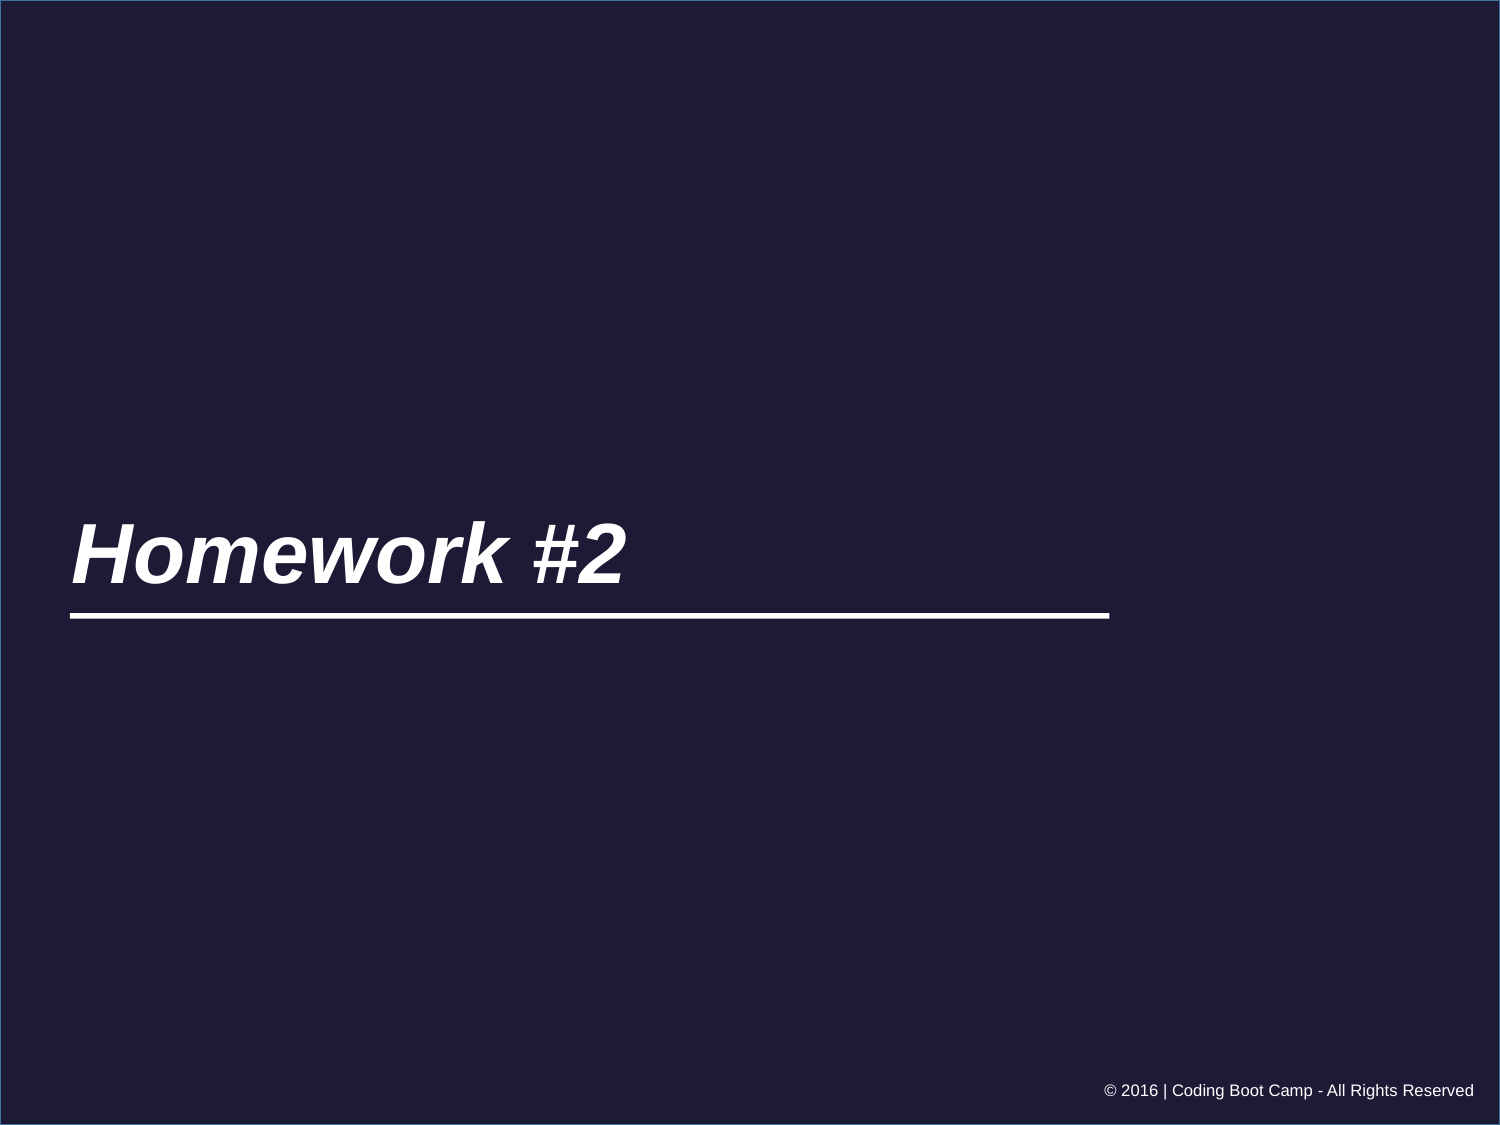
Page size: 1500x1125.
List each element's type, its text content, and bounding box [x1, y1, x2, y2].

title Homework #2 [63, 483, 1415, 628]
